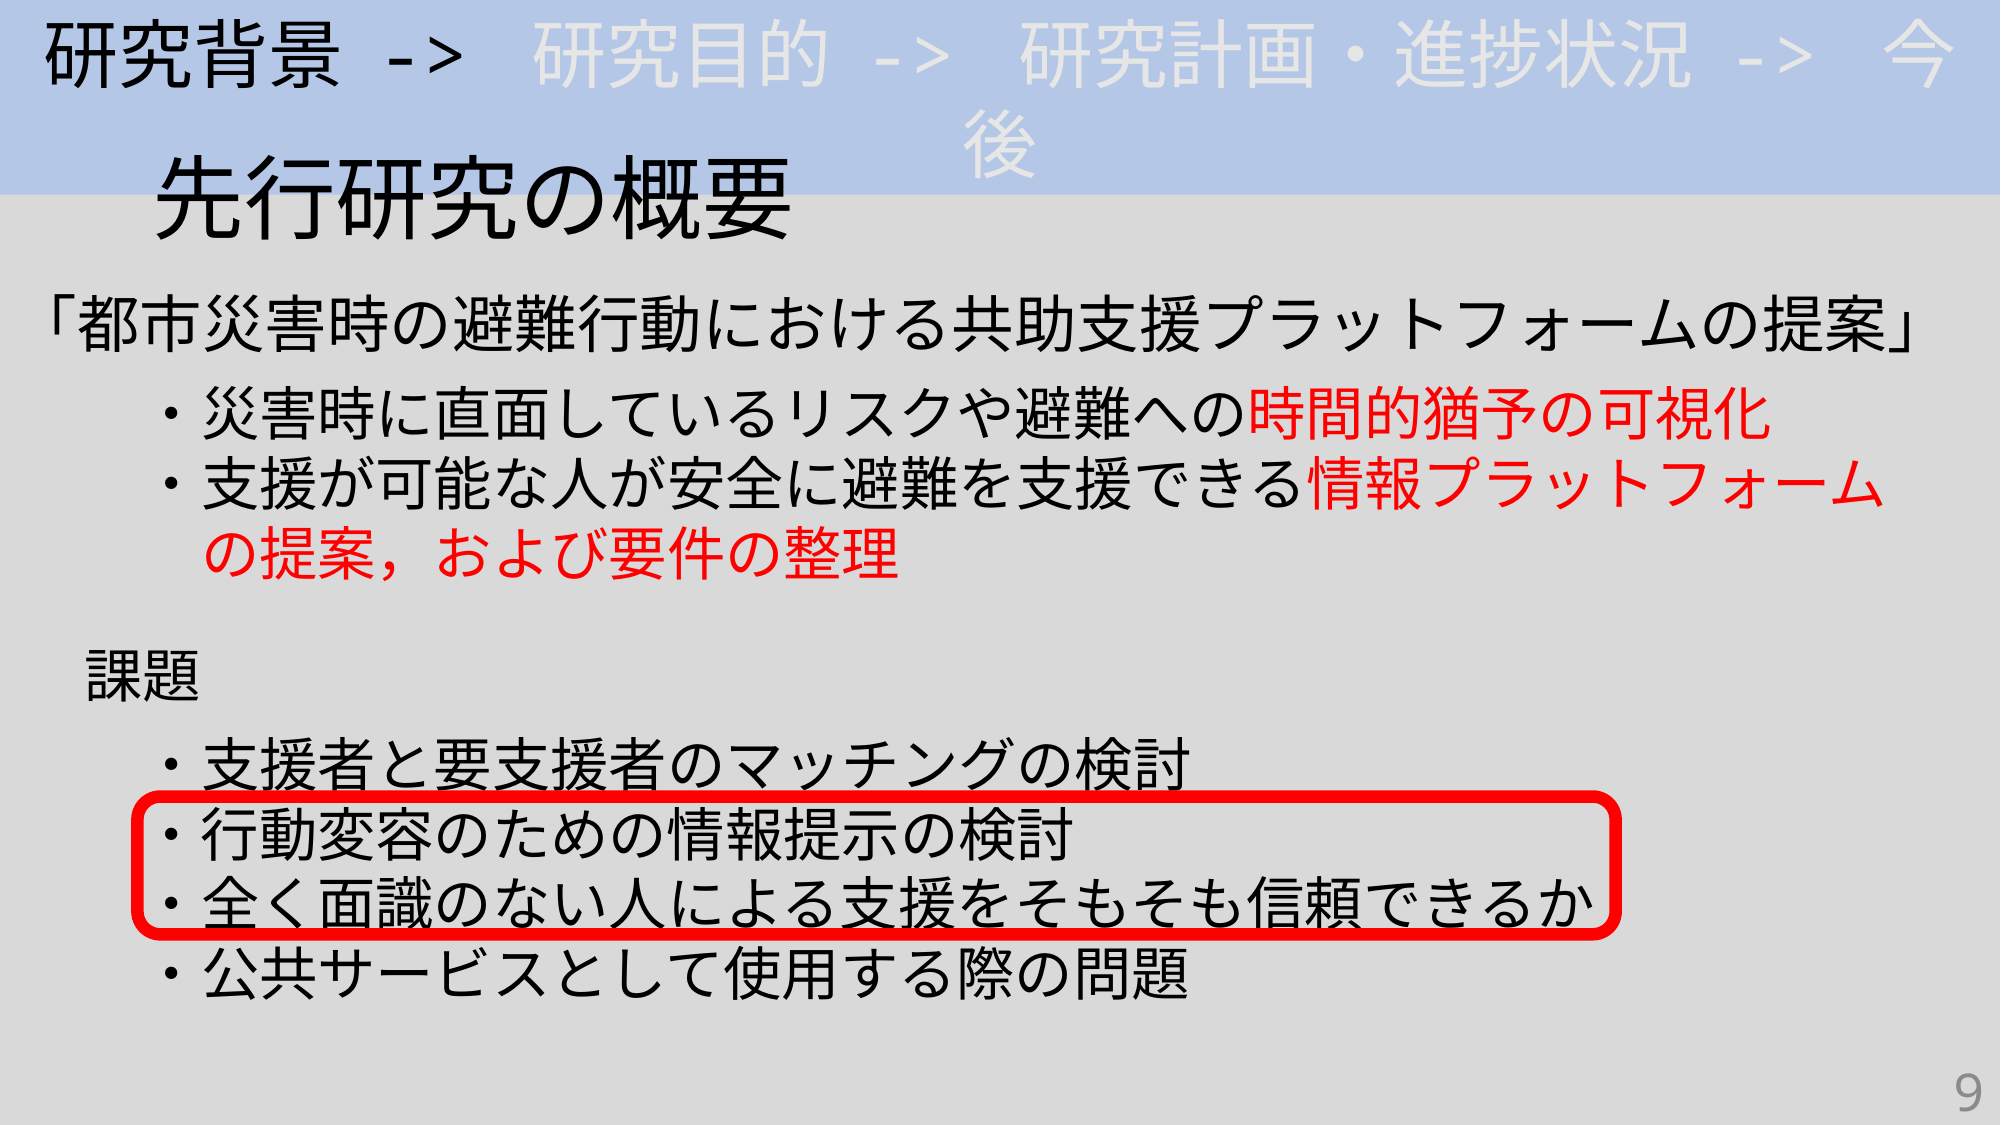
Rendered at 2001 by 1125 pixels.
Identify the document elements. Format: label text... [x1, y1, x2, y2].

text_box 課題 [69, 632, 1931, 717]
slide_number 9 [1550, 1065, 2000, 1125]
text_box 「都市災害時の避難行動における共助支援プラットフォームの提案」 [0, 277, 2000, 367]
title 先行研究の概要 [137, 127, 1863, 277]
text_box [136, 795, 1617, 936]
text_box ・支援者と要支援者のマッチングの検討 ・行動変容のための情報提示の検討 ・全く面識のない人による支援をそもそも信頼できるか ・公共サービスとして使用する際の問題 [69, 720, 1931, 1015]
text_box 研究背景 -> 研究目的 -> 研究計画・進捗状況 -> 今後 [0, 0, 2000, 195]
text_box ・災害時に直面しているリスクや避難への時間的猶予の可視化 ・支援が可能な人が安全に避難を支援できる情報プラットフォーム の提案，および要件の整理 [69, 370, 1931, 595]
